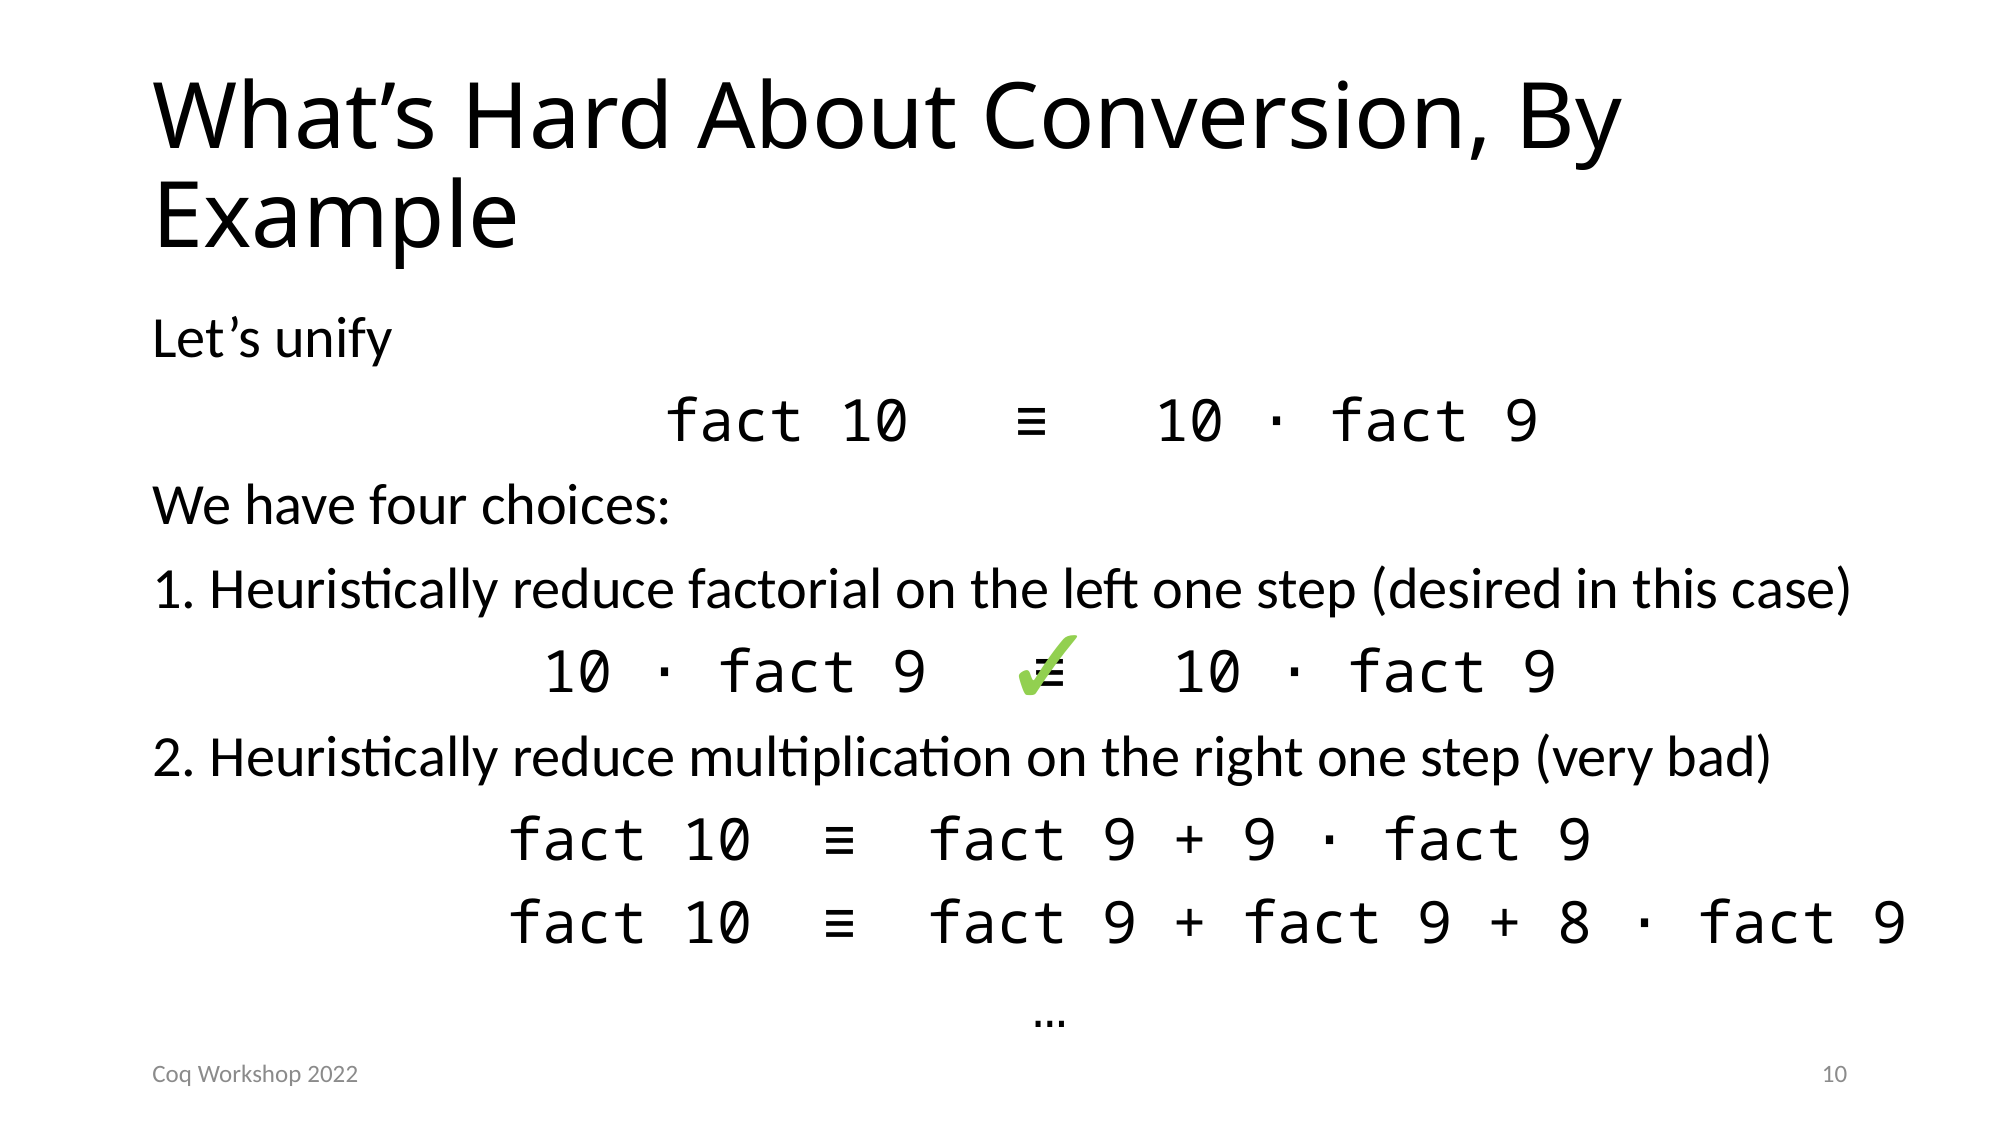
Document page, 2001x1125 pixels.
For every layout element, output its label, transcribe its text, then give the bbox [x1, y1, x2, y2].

list Let’s unify fact 10 ≡ 10 ⋅ fact 9 We have four choices: 1. Heuristically reduce factorial on the left one step (desired in this case) 10 ⋅ fact 9 ≡ 10 ⋅ fact 9 2. Heuristically reduce multiplication on the right one step (very bad) fact 10 ≡ fact 9 + 9 ⋅ fact 9 fact 10 ≡ fact 9 + fact 9 + 8 ⋅ fact 9 … [137, 299, 1963, 1125]
text_box ✓ [987, 585, 1112, 736]
title What’s Hard About Conversion, By Example [137, 59, 2000, 278]
slide_number 10 [1412, 1042, 1863, 1103]
slide_number Coq Workshop 2022 [137, 1042, 588, 1103]
